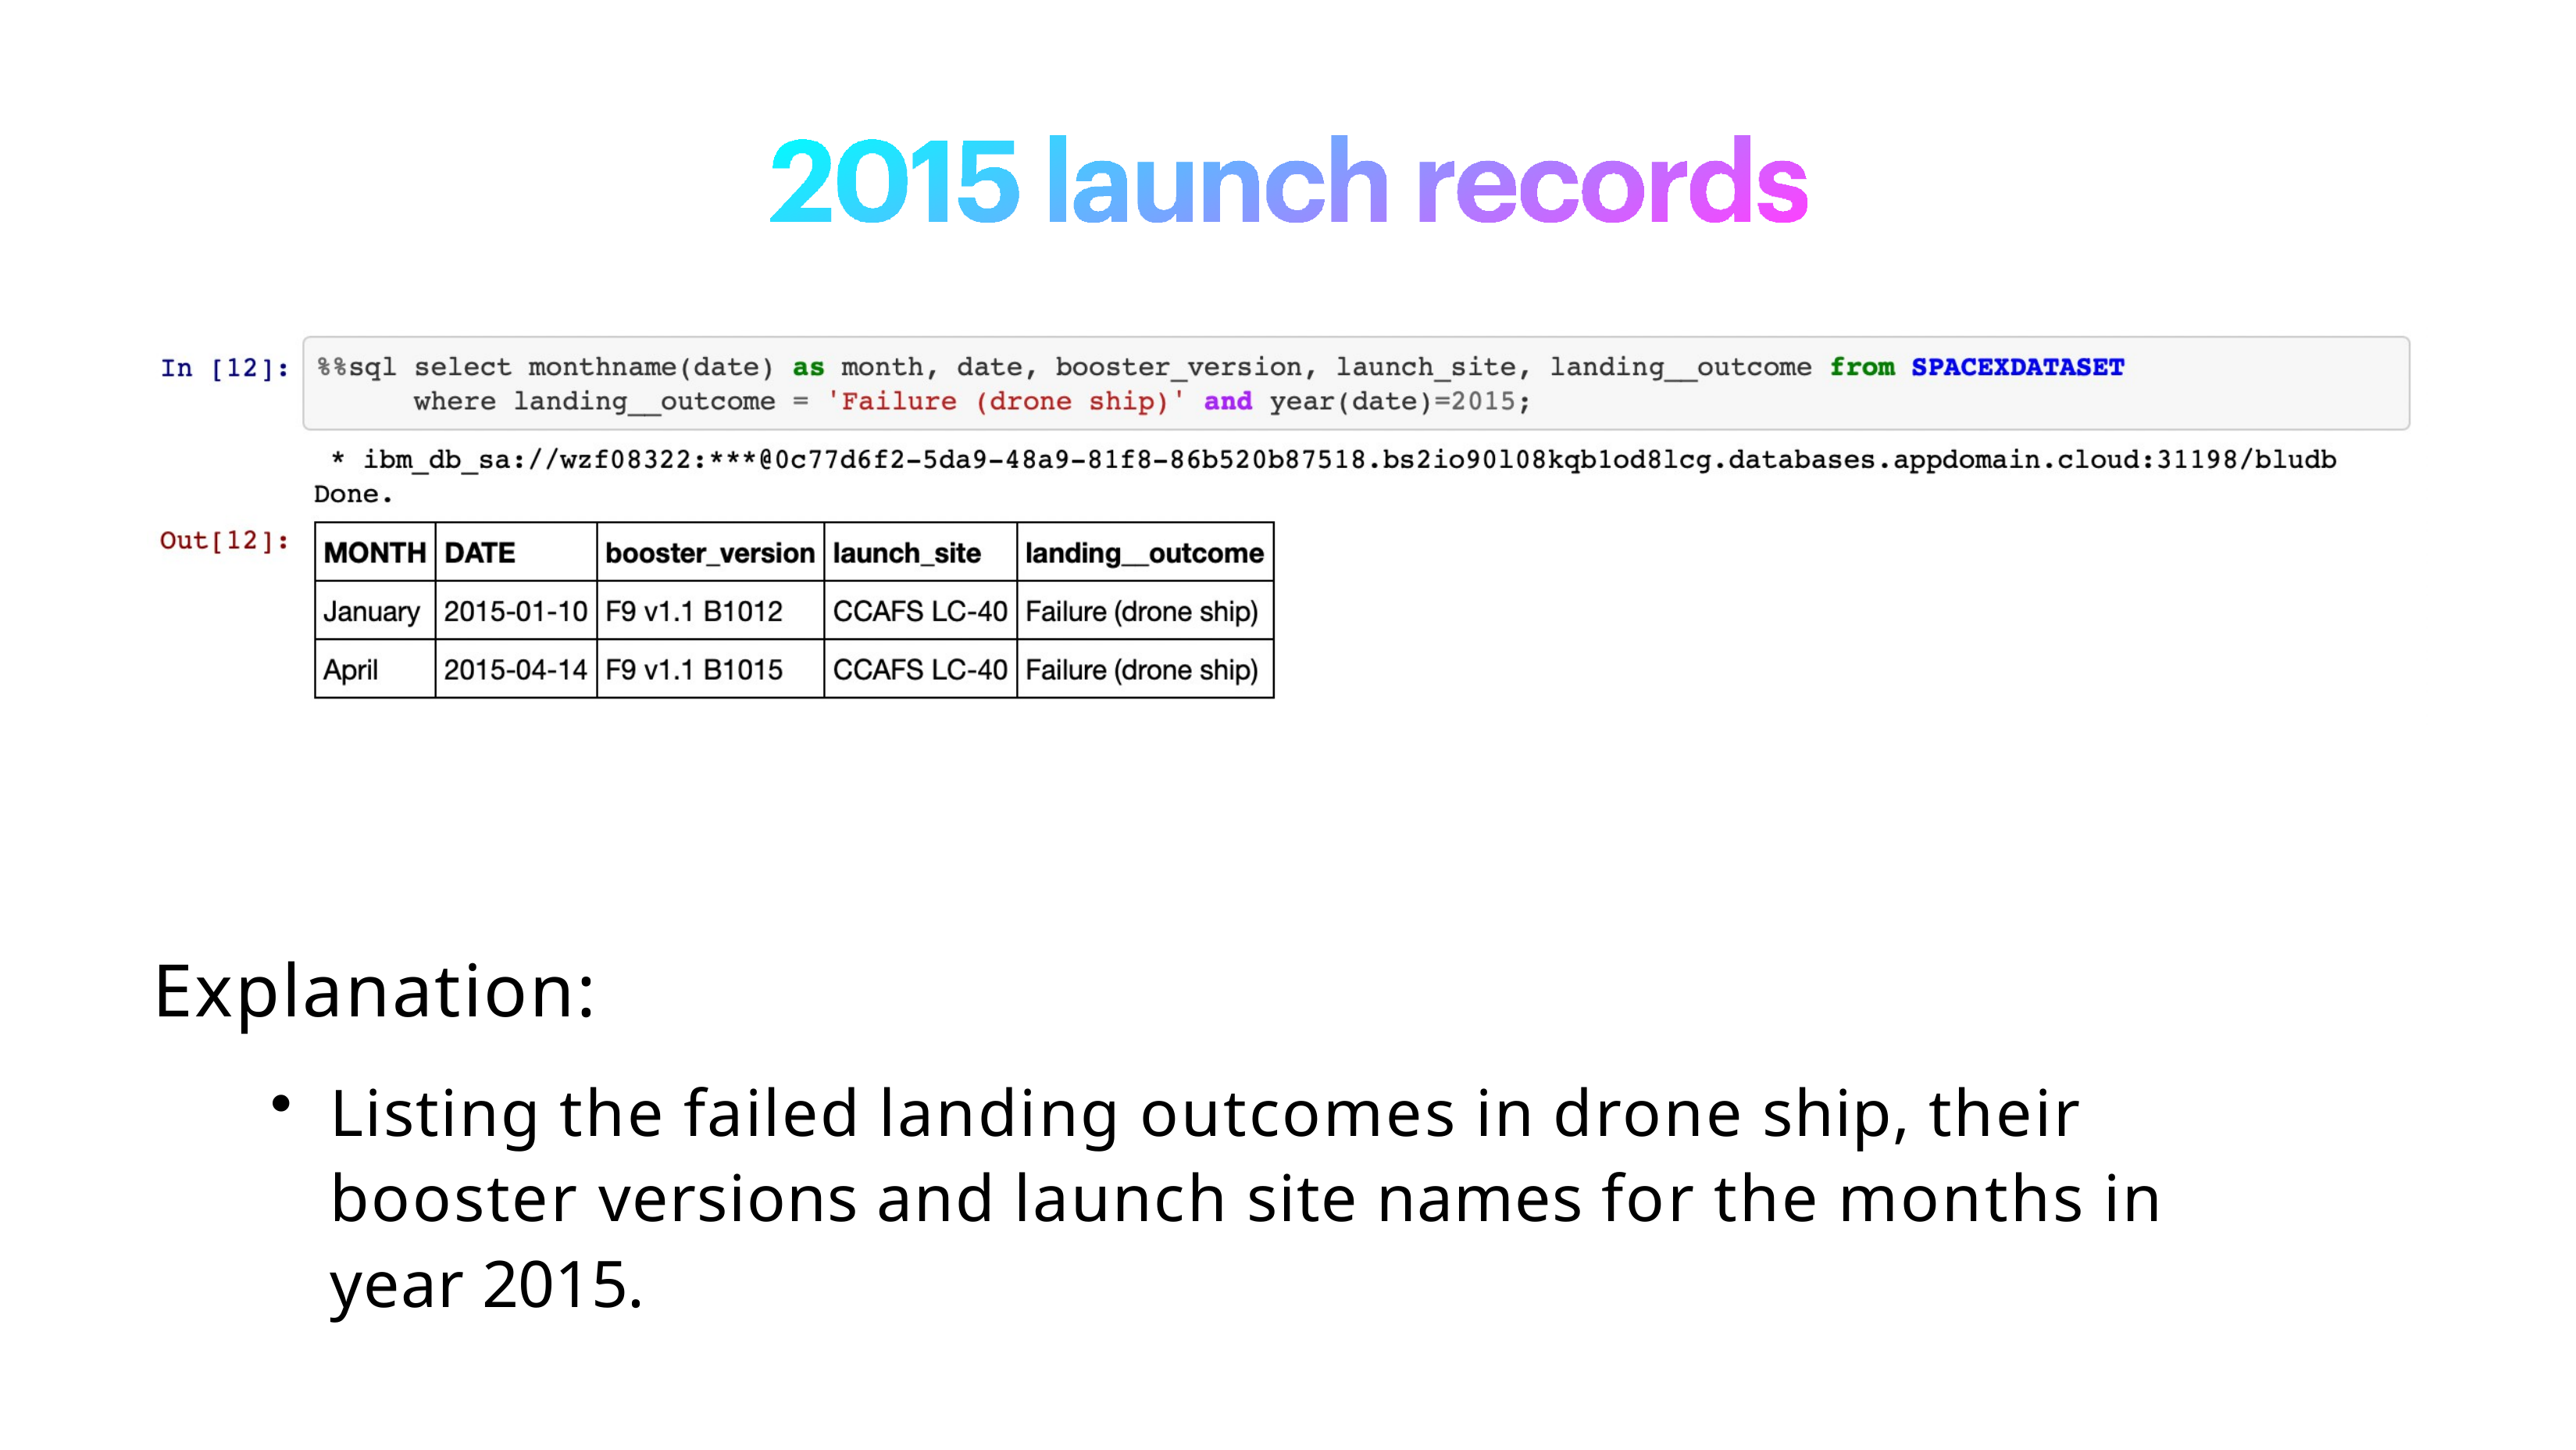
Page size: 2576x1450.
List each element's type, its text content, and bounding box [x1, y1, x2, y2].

text_box Explanation: Listing the failed landing outcomes in drone ship, their booster versions and launch site names for the months in year 2015. [151, 896, 2225, 1320]
picture [770, 135, 1807, 223]
picture [147, 322, 2428, 725]
